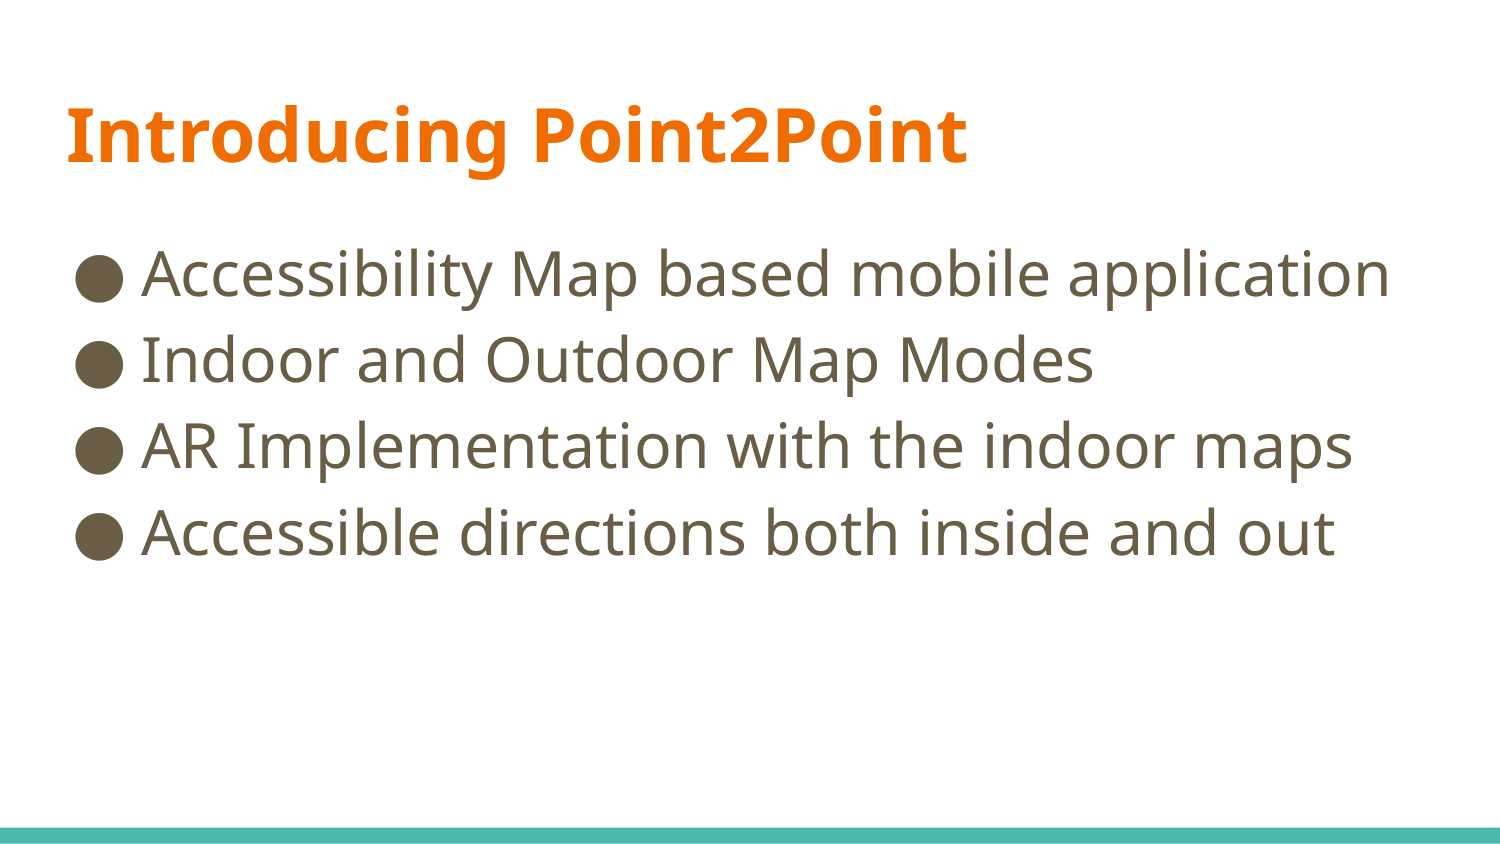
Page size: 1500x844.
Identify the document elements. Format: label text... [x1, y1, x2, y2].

list Accessibility Map based mobile application Indoor and Outdoor Map Modes AR Implementation with the indoor maps Accessible directions both inside and out [51, 207, 1449, 750]
title Introducing Point2Point [51, 72, 1449, 189]
